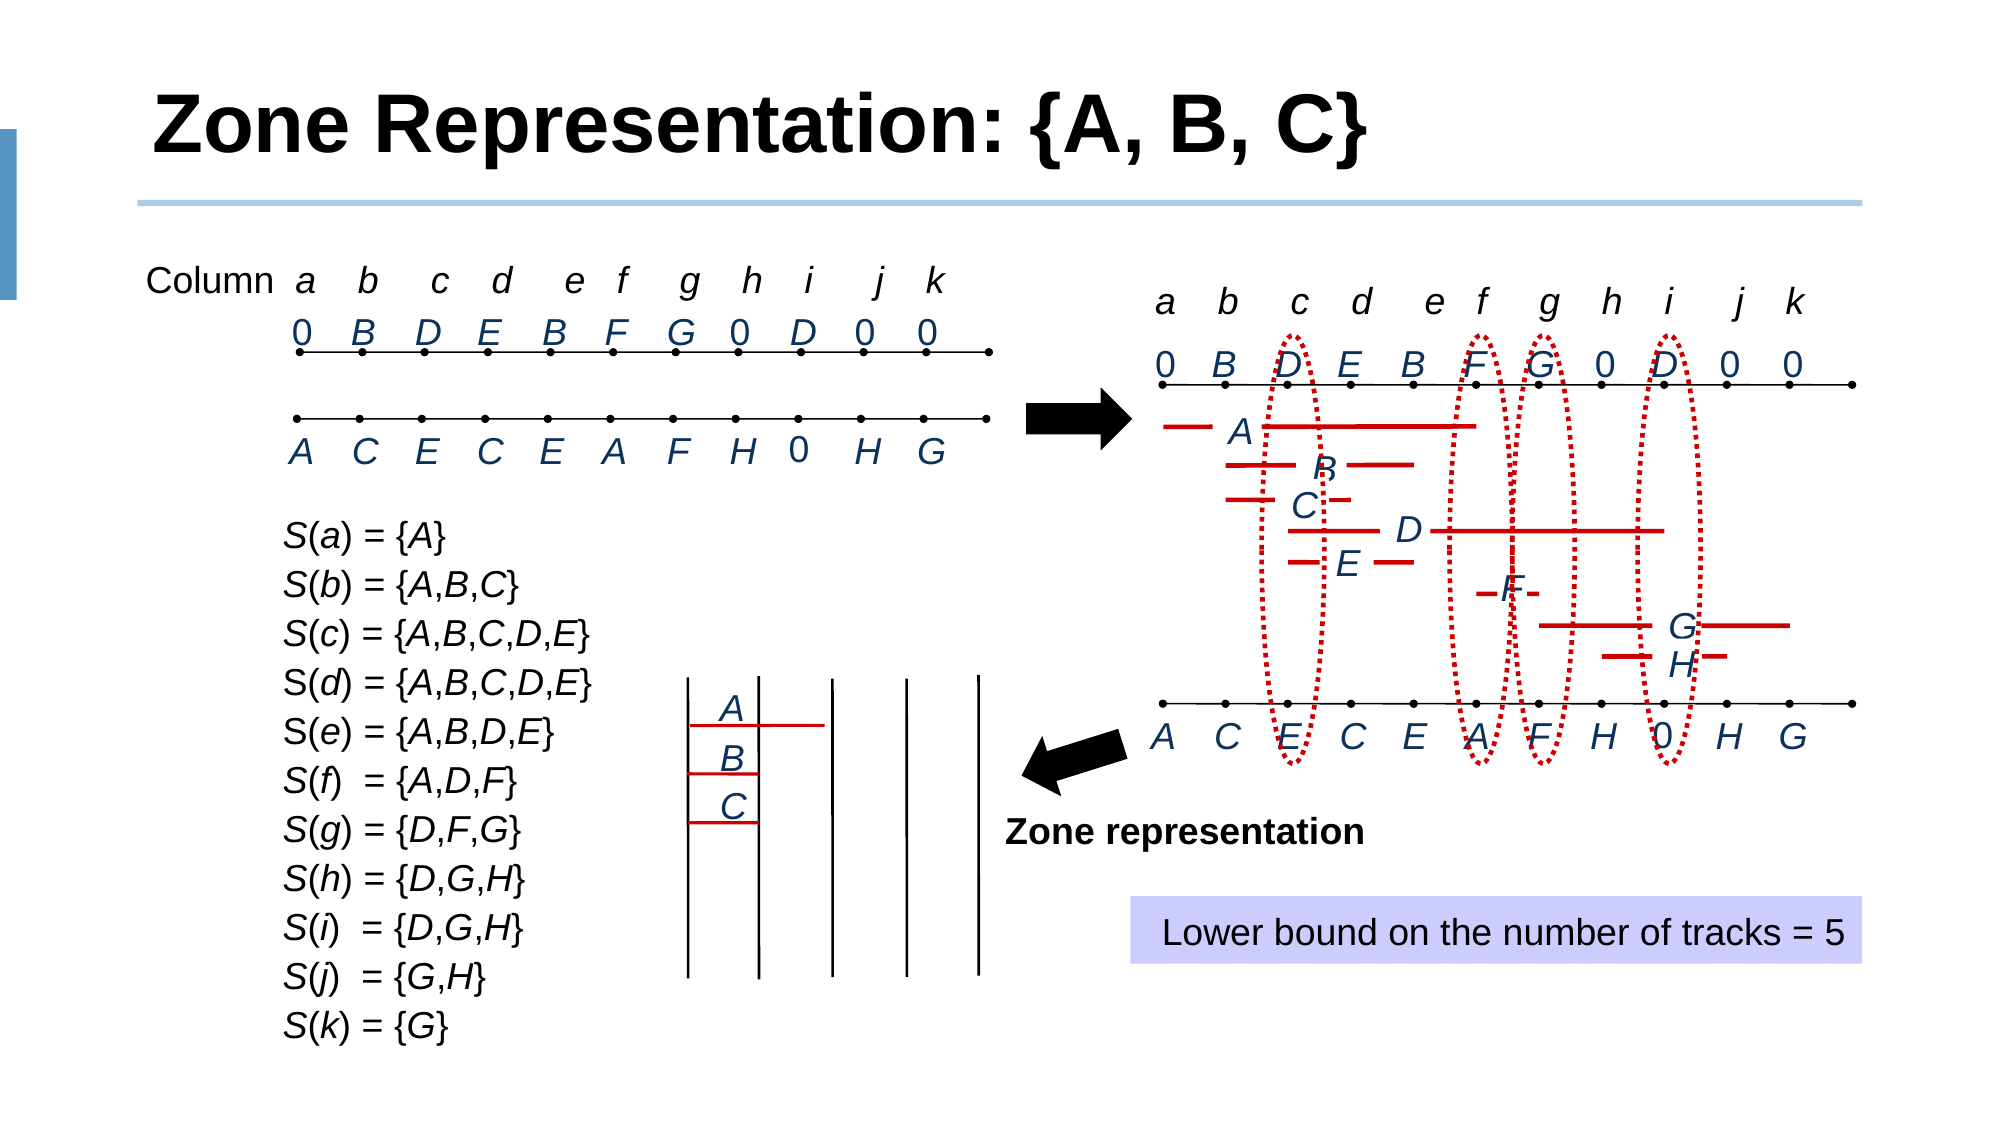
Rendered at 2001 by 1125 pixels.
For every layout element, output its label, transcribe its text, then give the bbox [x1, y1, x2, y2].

text_box A [703, 675, 757, 725]
text_box [1021, 728, 1128, 797]
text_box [273, 416, 987, 477]
text_box Zone representation [990, 799, 1384, 860]
text_box [1268, 685, 1318, 703]
text_box B [703, 725, 757, 773]
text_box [1212, 399, 1702, 685]
title Zone Representation: {A, B, C} [137, 42, 1863, 208]
text_box [1456, 685, 1506, 703]
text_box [129, 247, 989, 363]
text_box a b c d e f g h i j k [1139, 269, 1829, 332]
text_box [1644, 685, 1694, 703]
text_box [1139, 332, 1853, 396]
text_box [1519, 685, 1568, 703]
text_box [1135, 703, 1853, 762]
text_box S(a) = {A} S(b) = {A,B,C} S(c) = {A,B,C,D,E} S(d) = {A,B,C,D,E} S(e) = {A,B,D,E} S(f) = {A,D,F} S(g) = {D,F,G} S(h) = {D,G,H} S(i) = {D,G,H} S(j) = {G,H} S(k) = {G} [251, 499, 630, 1057]
text_box C [703, 773, 757, 835]
text_box Lower bound on the number of tracks = 5 [1130, 896, 1863, 964]
text_box [1026, 387, 1133, 451]
